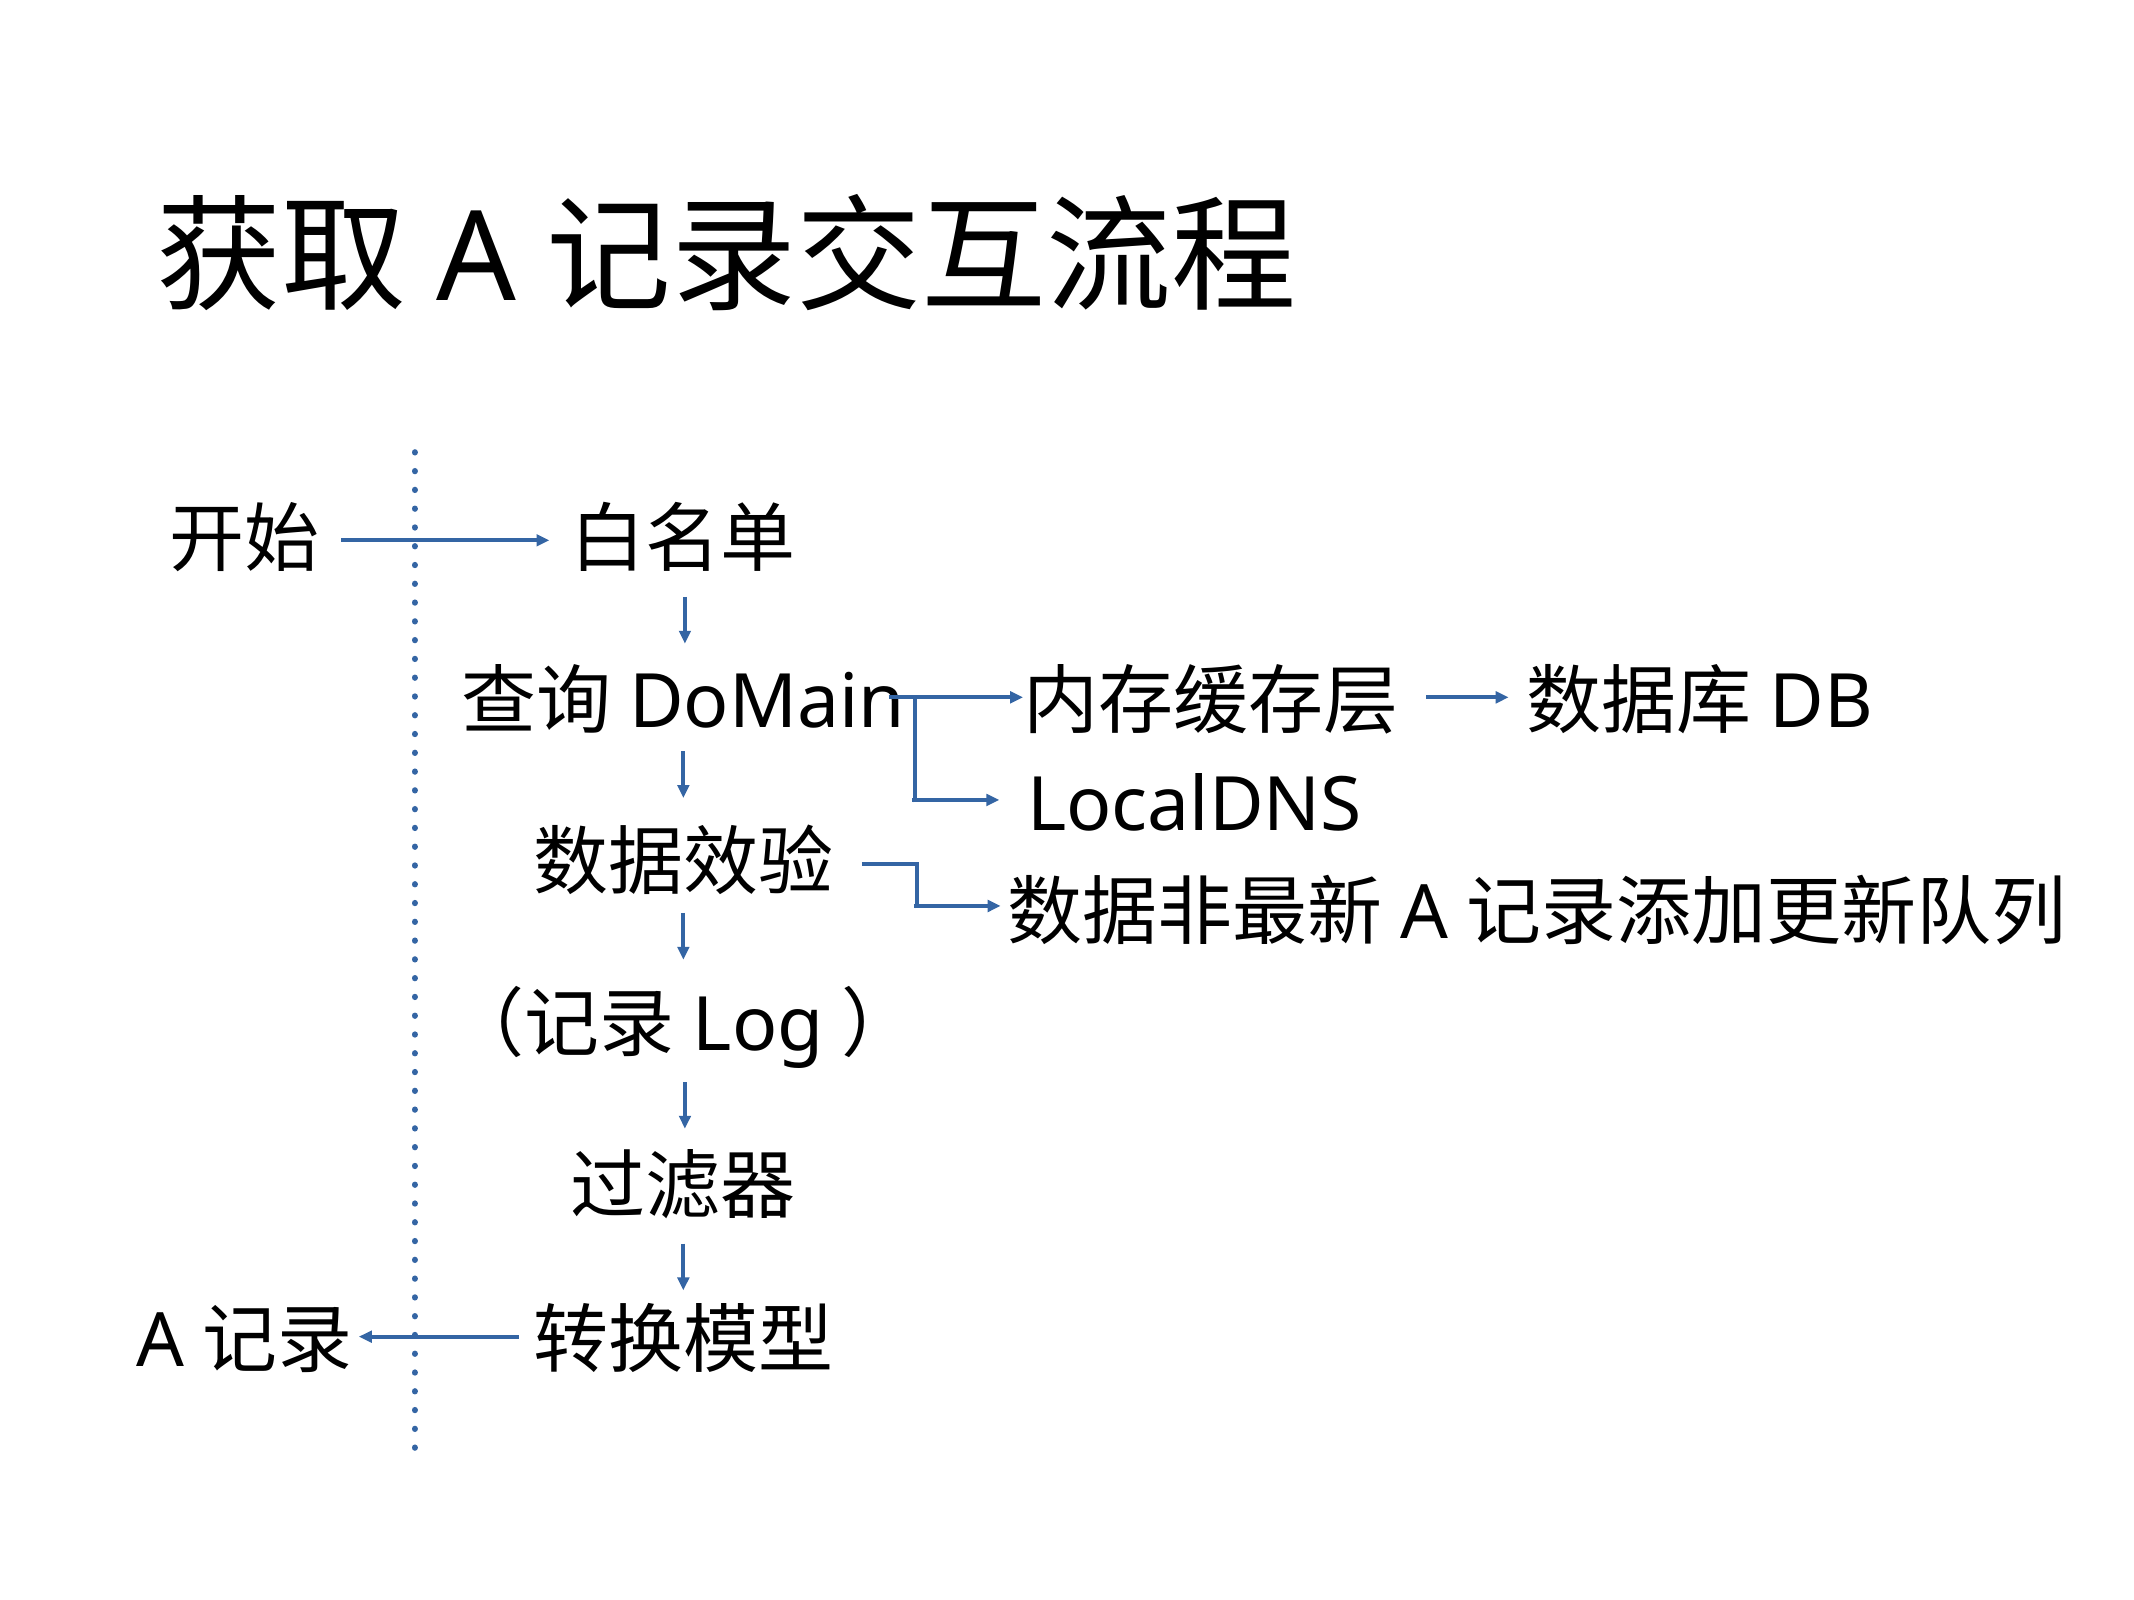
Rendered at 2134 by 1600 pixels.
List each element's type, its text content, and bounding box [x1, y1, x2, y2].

text_box 数据非最新A记录添加更新队列 [999, 855, 2075, 962]
text_box [677, 751, 690, 798]
text_box [678, 596, 692, 644]
text_box 转换模型 [524, 1283, 842, 1390]
text_box [1426, 691, 1509, 704]
text_box [677, 1243, 690, 1291]
text_box 数据效验 [524, 805, 842, 913]
text_box [678, 1082, 692, 1129]
text_box （记录Log） [441, 967, 926, 1074]
text_box 过滤器 [562, 1129, 805, 1236]
text_box [677, 912, 690, 960]
text_box [916, 691, 1023, 704]
text_box LocalDNS [1018, 746, 1371, 854]
title 获取A记录交互流程 [155, 72, 1978, 428]
text_box A记录 [128, 1283, 361, 1390]
text_box [917, 899, 1001, 913]
text_box [361, 1330, 519, 1343]
text_box 白名单 [562, 482, 805, 589]
text_box 查询DoMain [453, 644, 914, 751]
text_box 内存缓存层 [1015, 643, 1408, 751]
text_box 开始 [161, 482, 328, 589]
text_box [341, 534, 550, 547]
text_box [916, 793, 999, 807]
text_box 数据库DB [1518, 644, 1882, 751]
